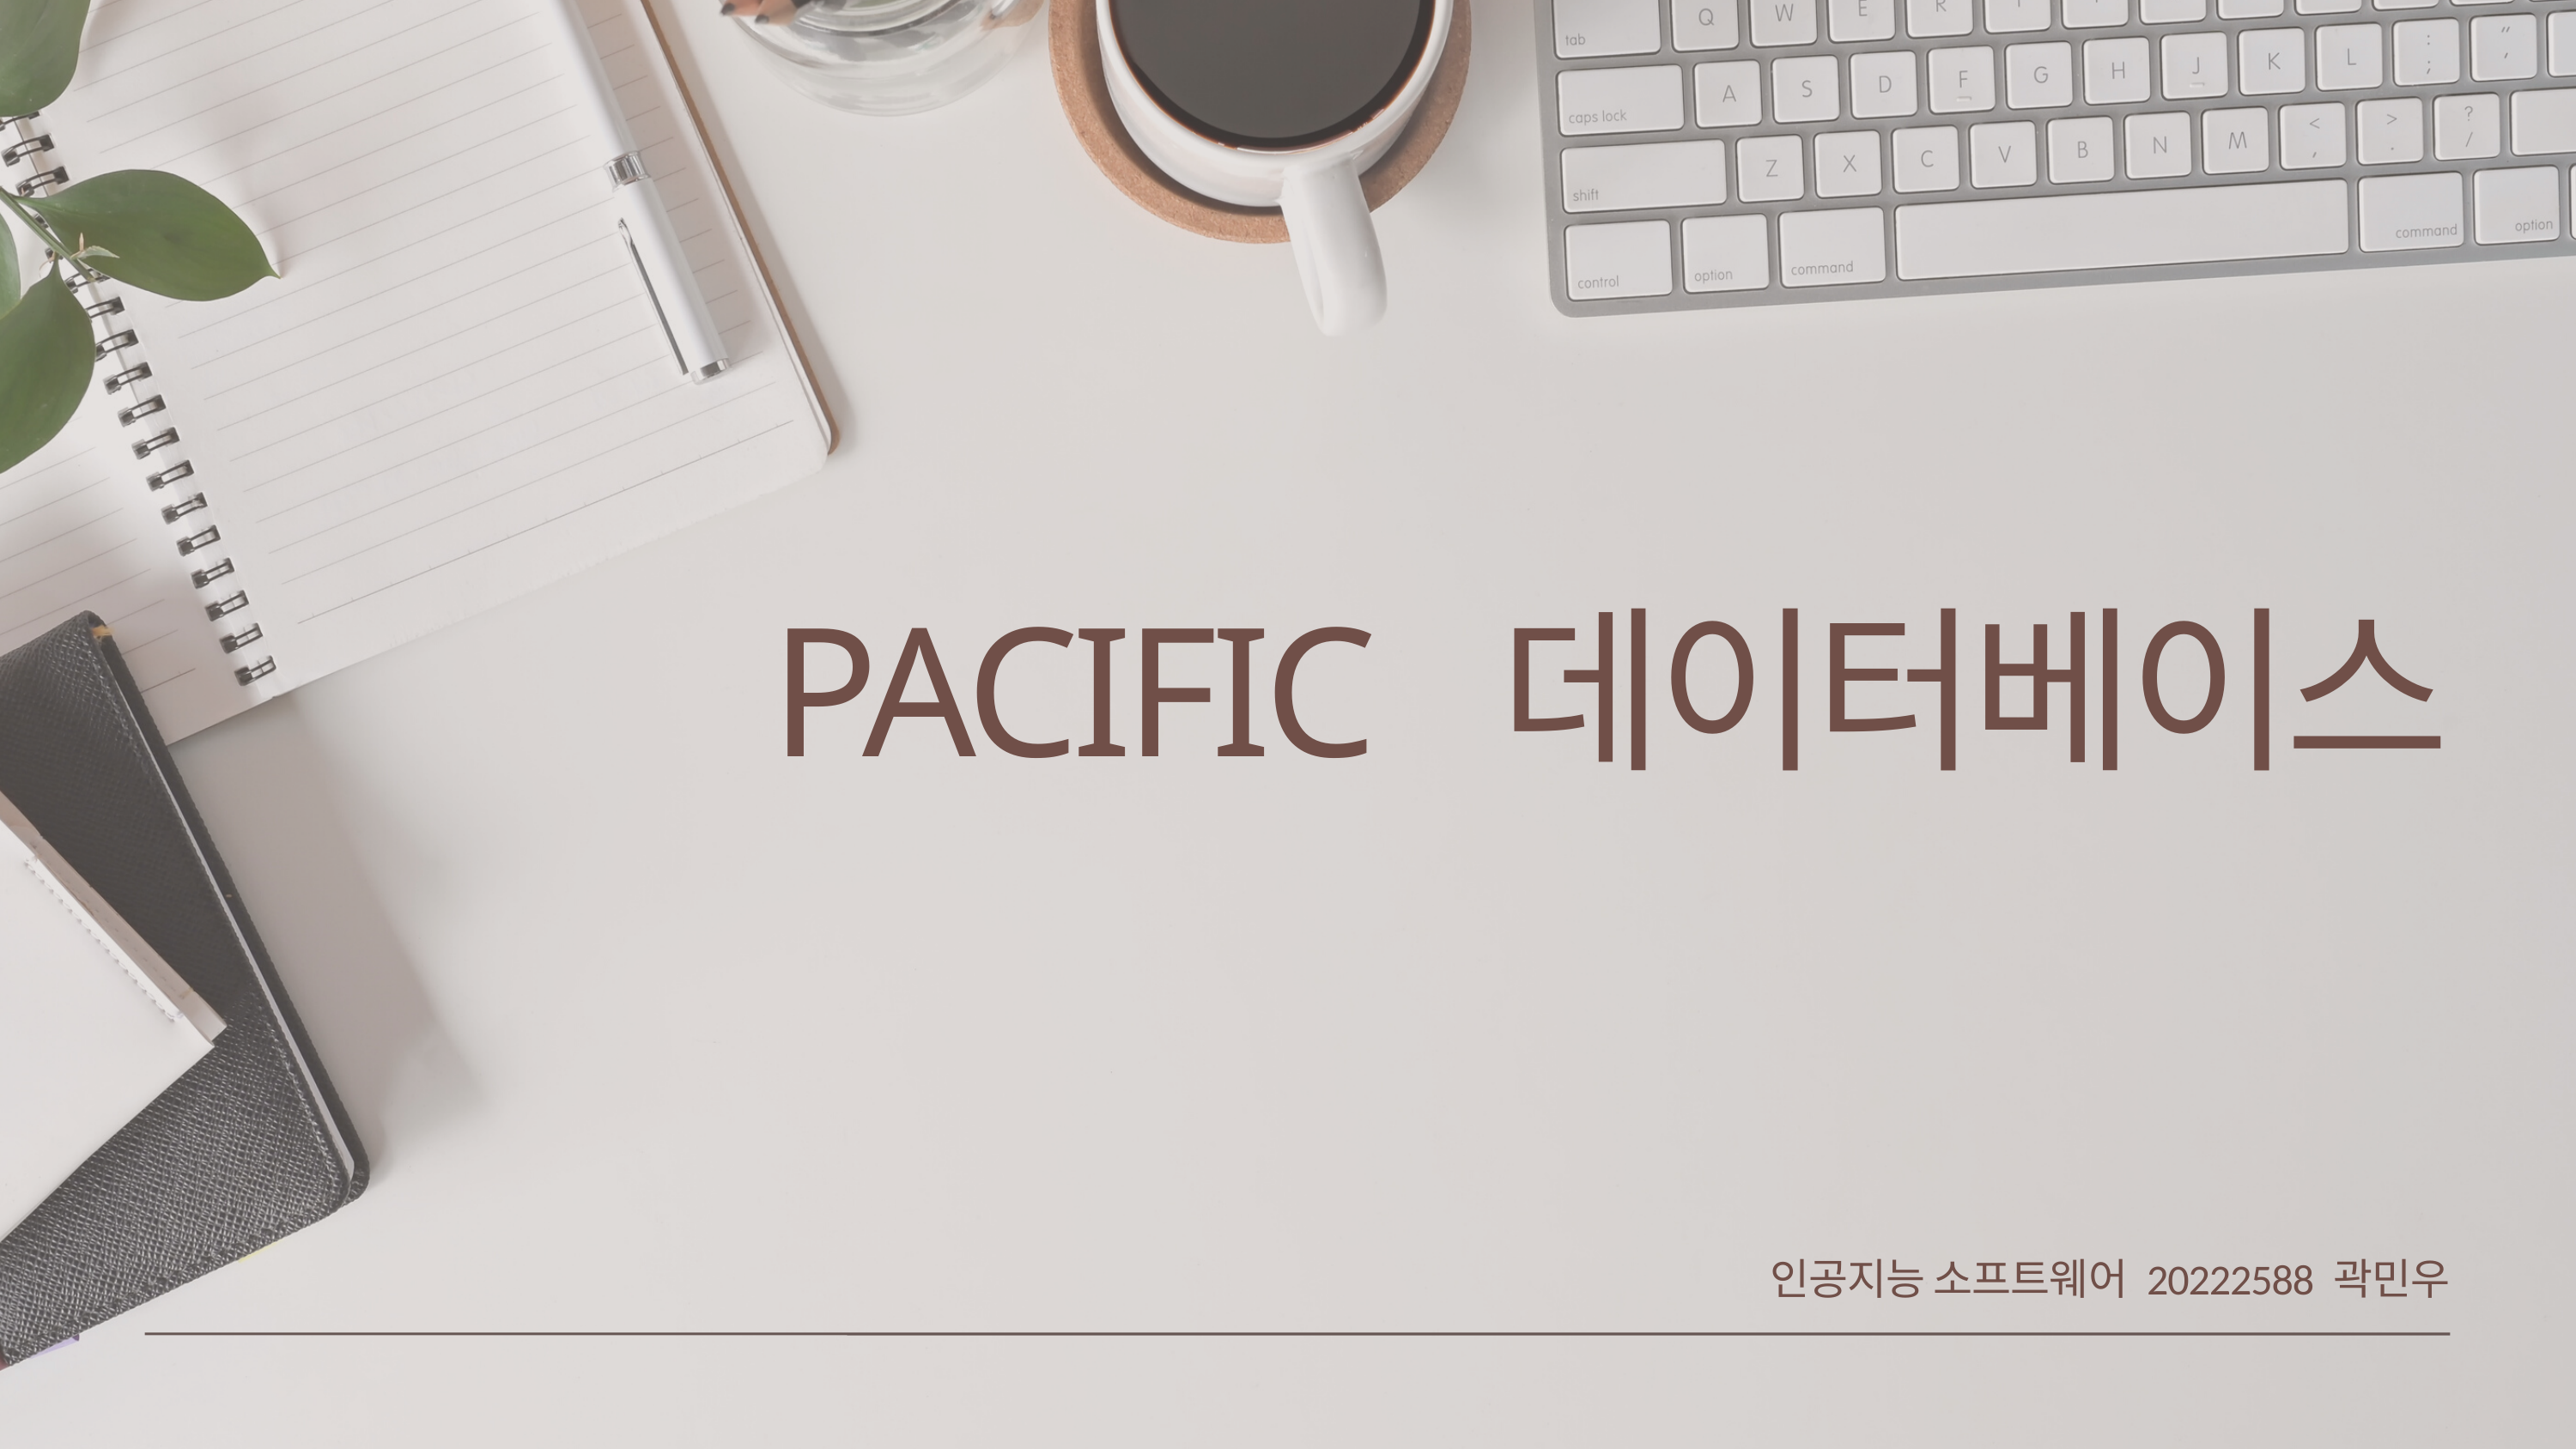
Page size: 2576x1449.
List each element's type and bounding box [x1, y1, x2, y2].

text_box [0, 0, 2576, 1449]
